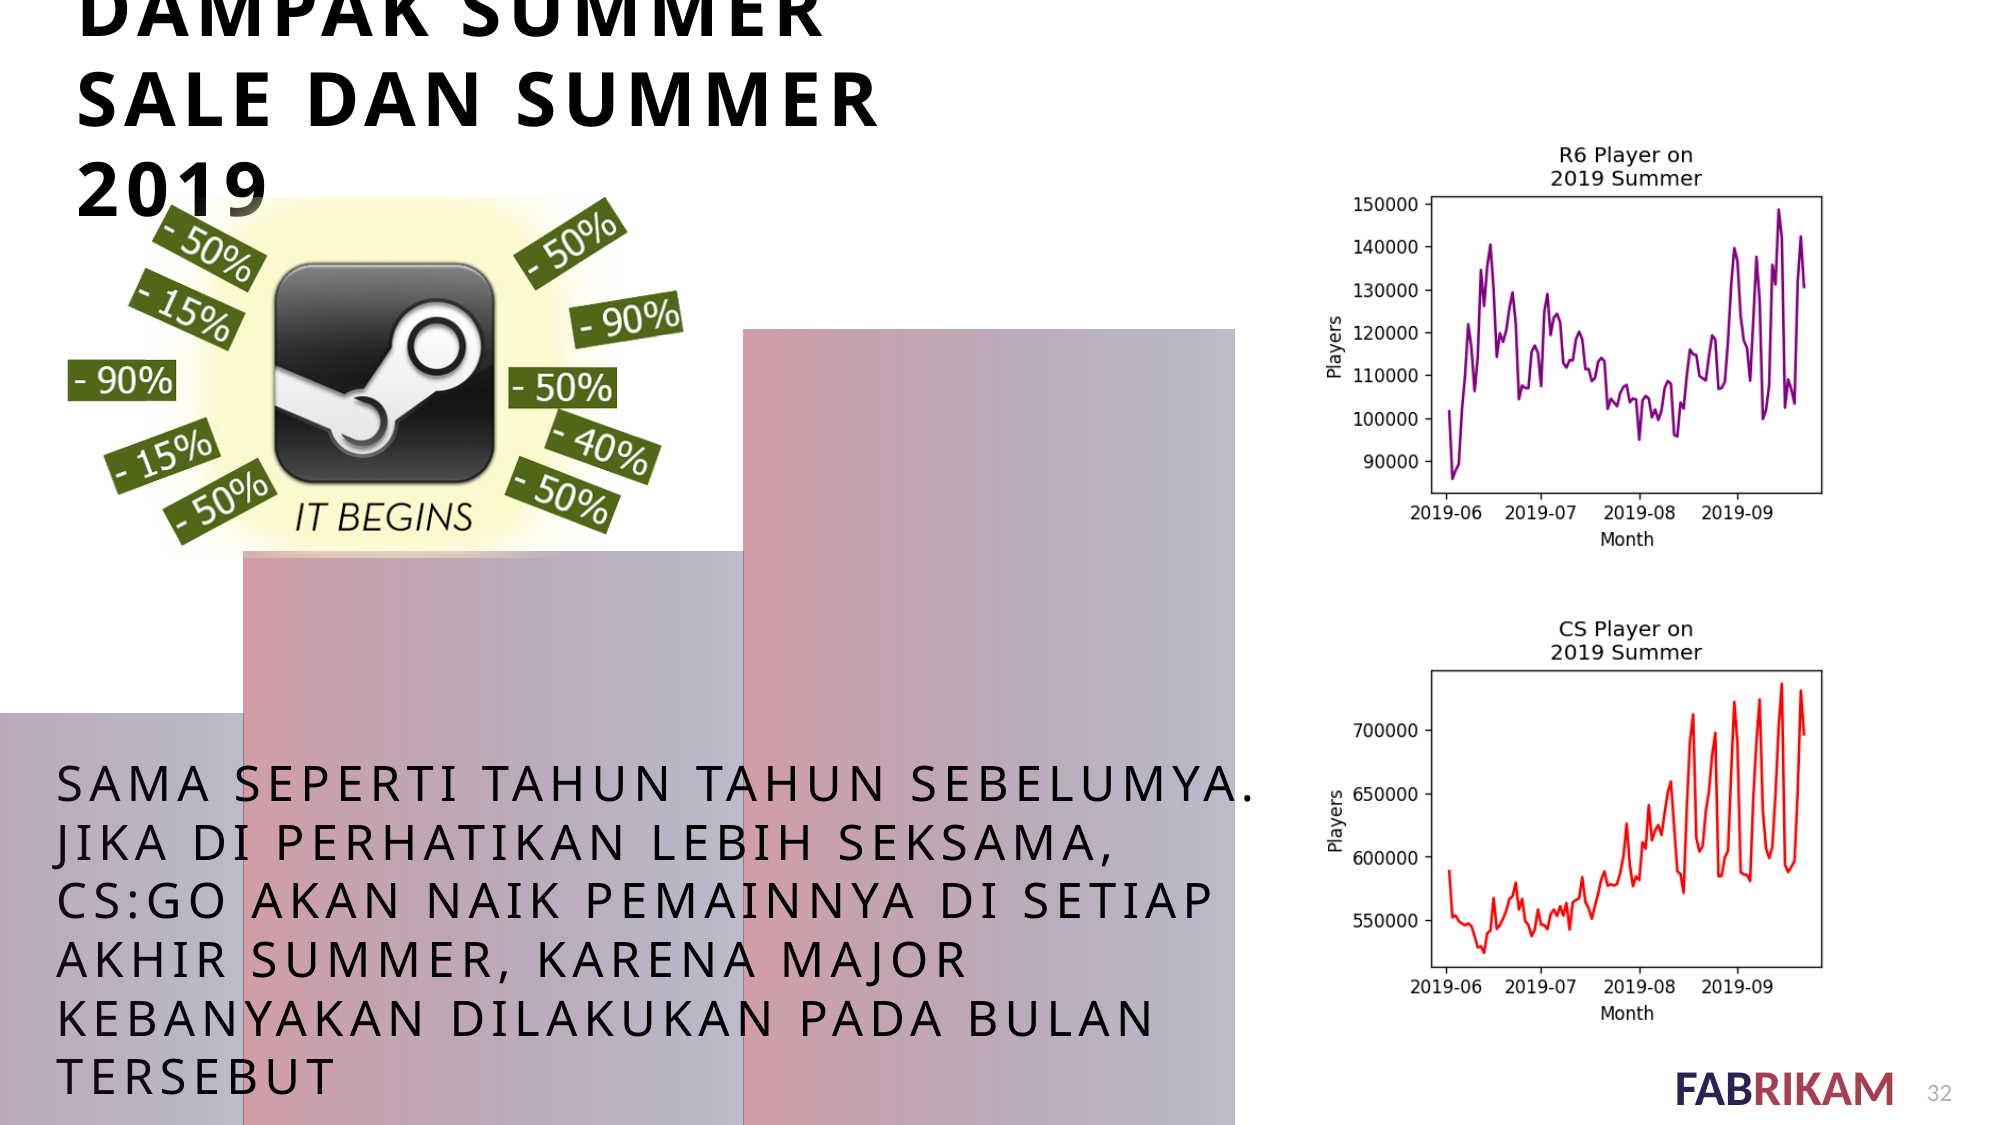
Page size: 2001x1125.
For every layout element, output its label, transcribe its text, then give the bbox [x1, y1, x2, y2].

picture [1309, 124, 1968, 1021]
title Dampak Summer sale dan summer 2019 [61, 48, 1054, 144]
text_box [243, 551, 745, 721]
text_box [743, 328, 1235, 721]
picture [63, 197, 706, 558]
text_box [0, 712, 245, 1125]
text_box Sama seperti tahun tahun sebelumya. Jika di perhatikan lebih seksama, CS:GO akan naik pemainnya di setiap akhir summer, karena Major kebanyakan dilakukan pada bulan tersebut [245, 721, 1272, 1125]
slide_number 32 [1894, 1061, 1968, 1121]
